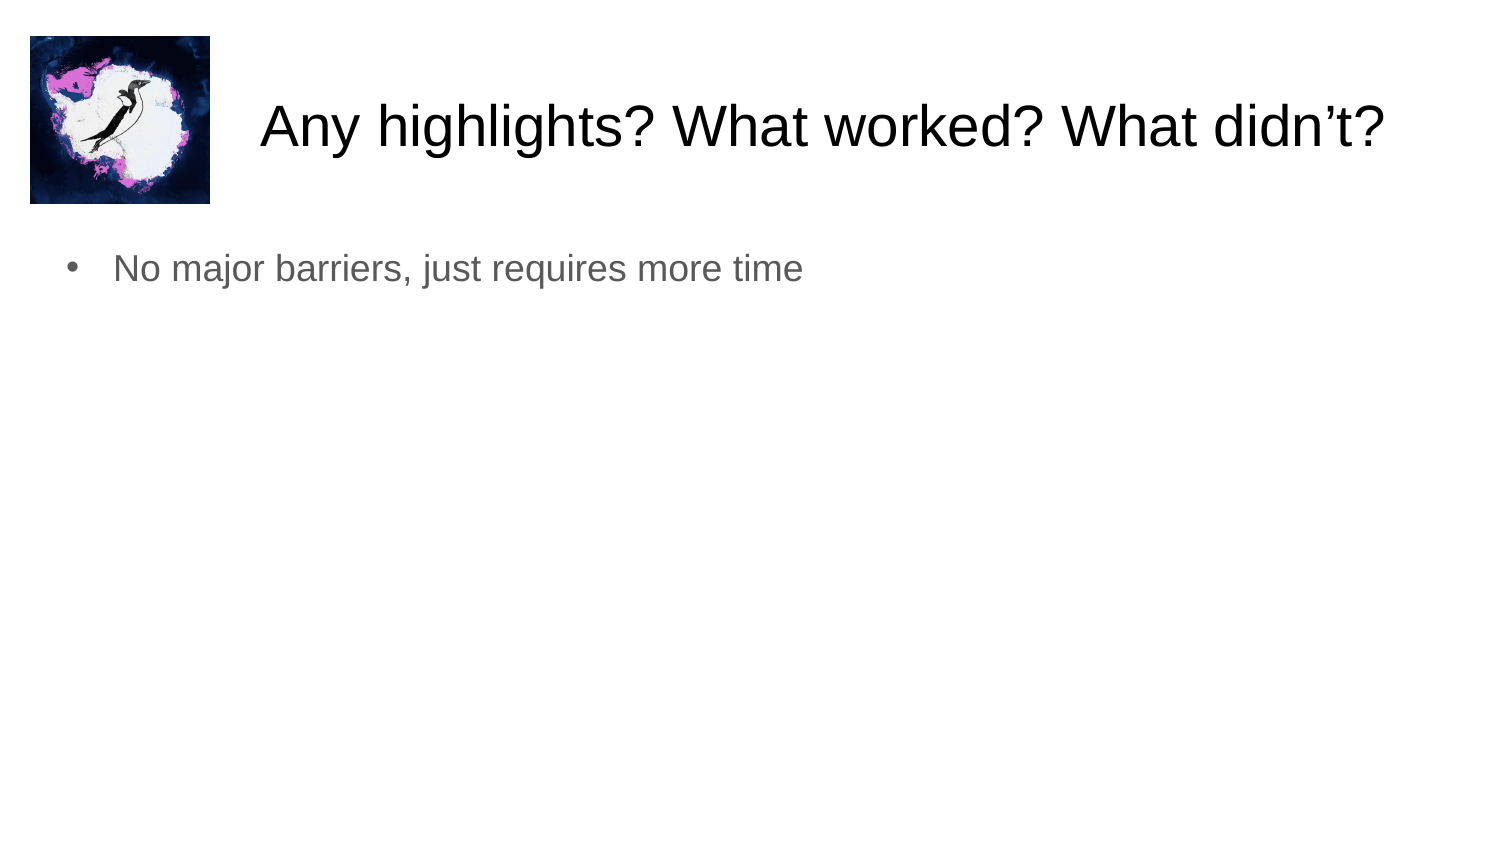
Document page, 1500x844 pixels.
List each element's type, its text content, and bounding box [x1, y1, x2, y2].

picture [30, 36, 210, 204]
title Any highlights? What worked? What didn’t? [245, 72, 1449, 167]
list No major barriers, just requires more time [51, 222, 1449, 750]
